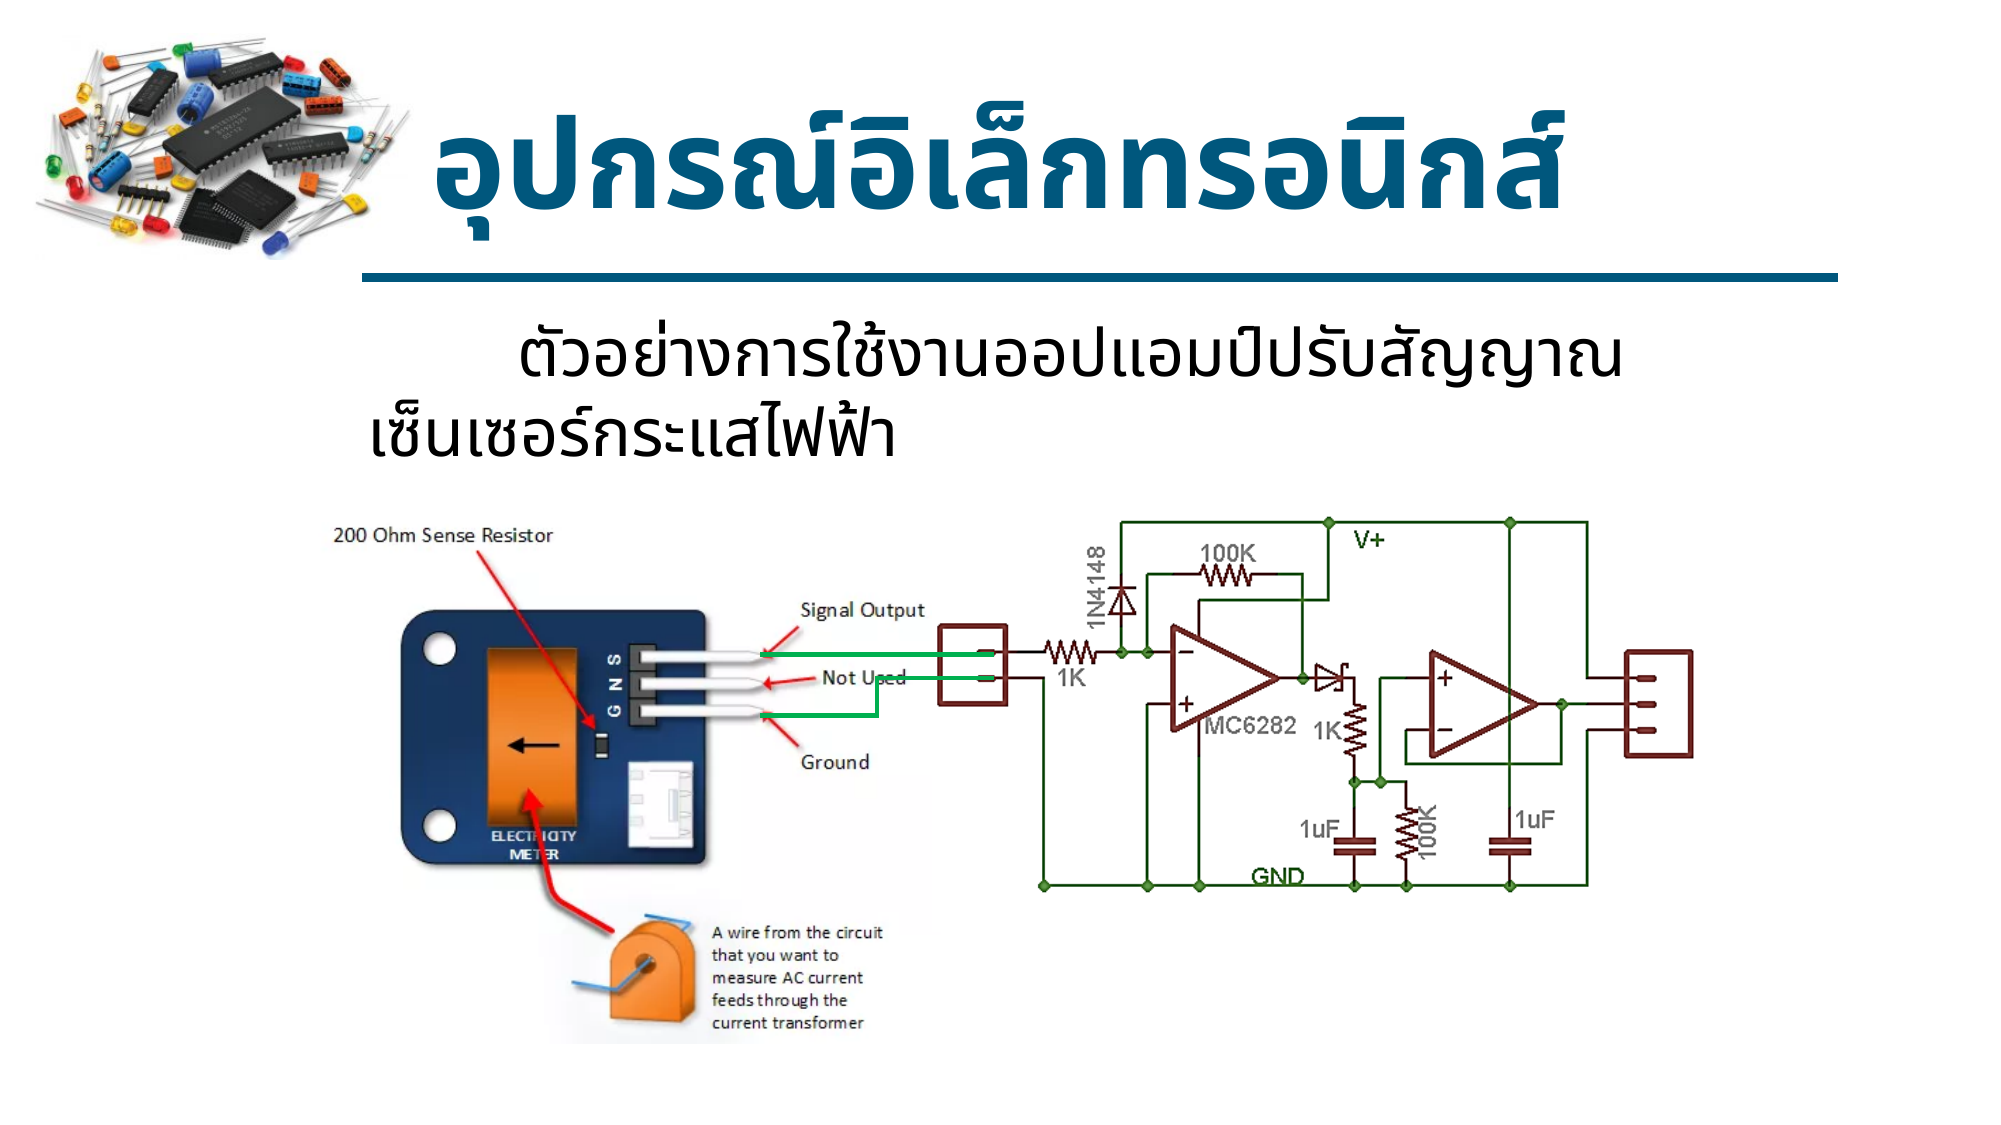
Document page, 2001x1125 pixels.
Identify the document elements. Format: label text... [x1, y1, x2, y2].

picture [27, 33, 414, 260]
title อุปกรณ์อิเล็กทรอนิกส์ [137, 59, 1863, 278]
picture [313, 476, 1744, 1045]
text_box ตัวอย่างการใช้งานออปแอมป์ปรับสัญญาณเซ็นเซอร์กระแสไฟฟ้า [352, 302, 1815, 478]
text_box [760, 677, 994, 716]
